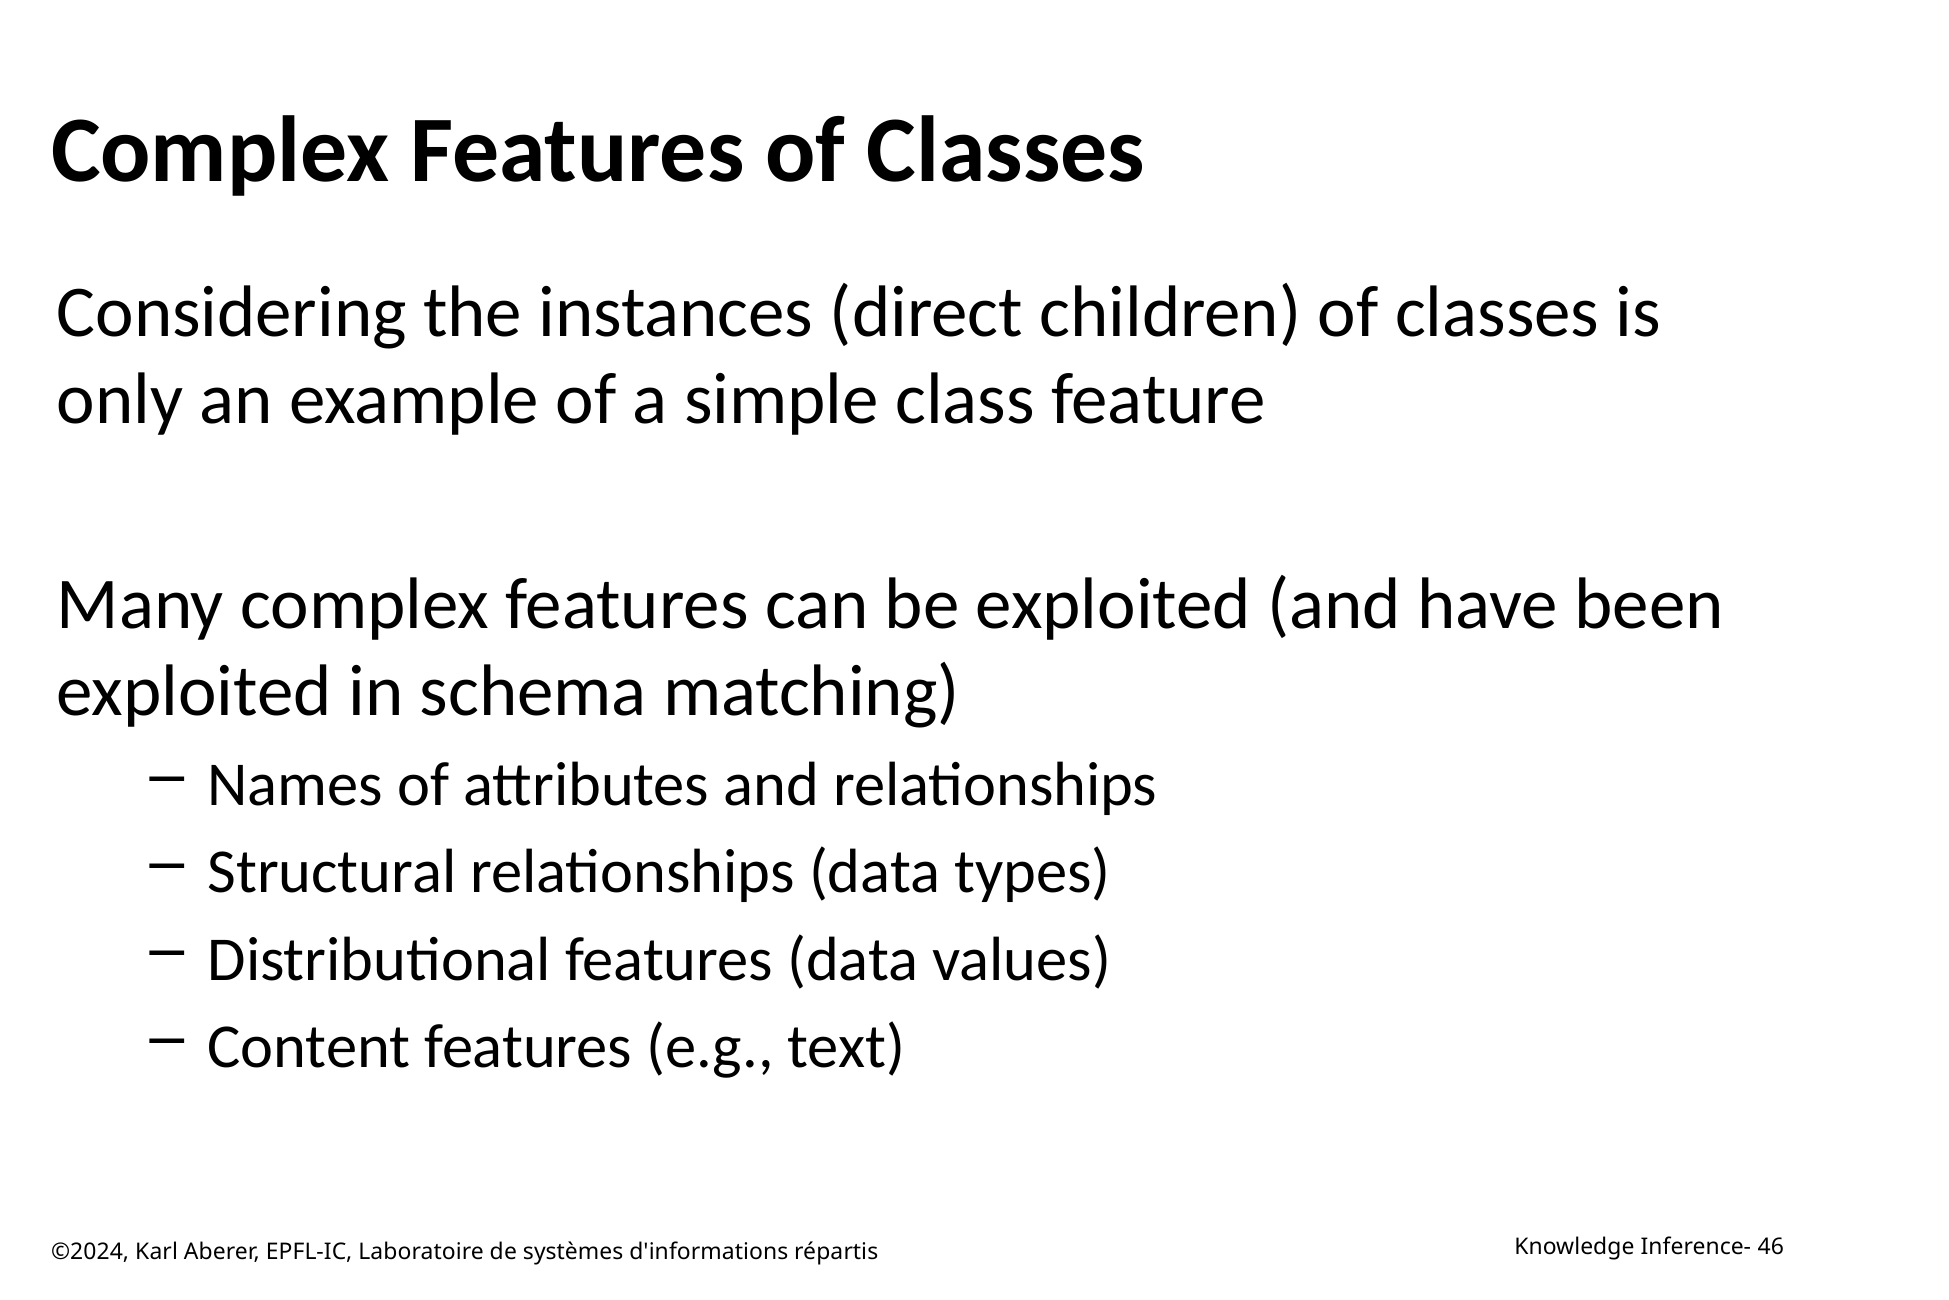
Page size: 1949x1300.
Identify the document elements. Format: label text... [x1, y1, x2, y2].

footer ©2024, Karl Aberer, EPFL-IC, Laboratoire de systèmes d'informations répartis [32, 1227, 1284, 1271]
list Considering the instances (direct children) of classes is only an example of a simple class feature Many complex features can be exploited (and have been exploited in schema matching) Names of attributes and relationships Structural relationships (data types) Distributional features (data values) Content features (e.g., text) [37, 253, 1809, 1208]
title Complex Features of Classes [32, 57, 1803, 232]
